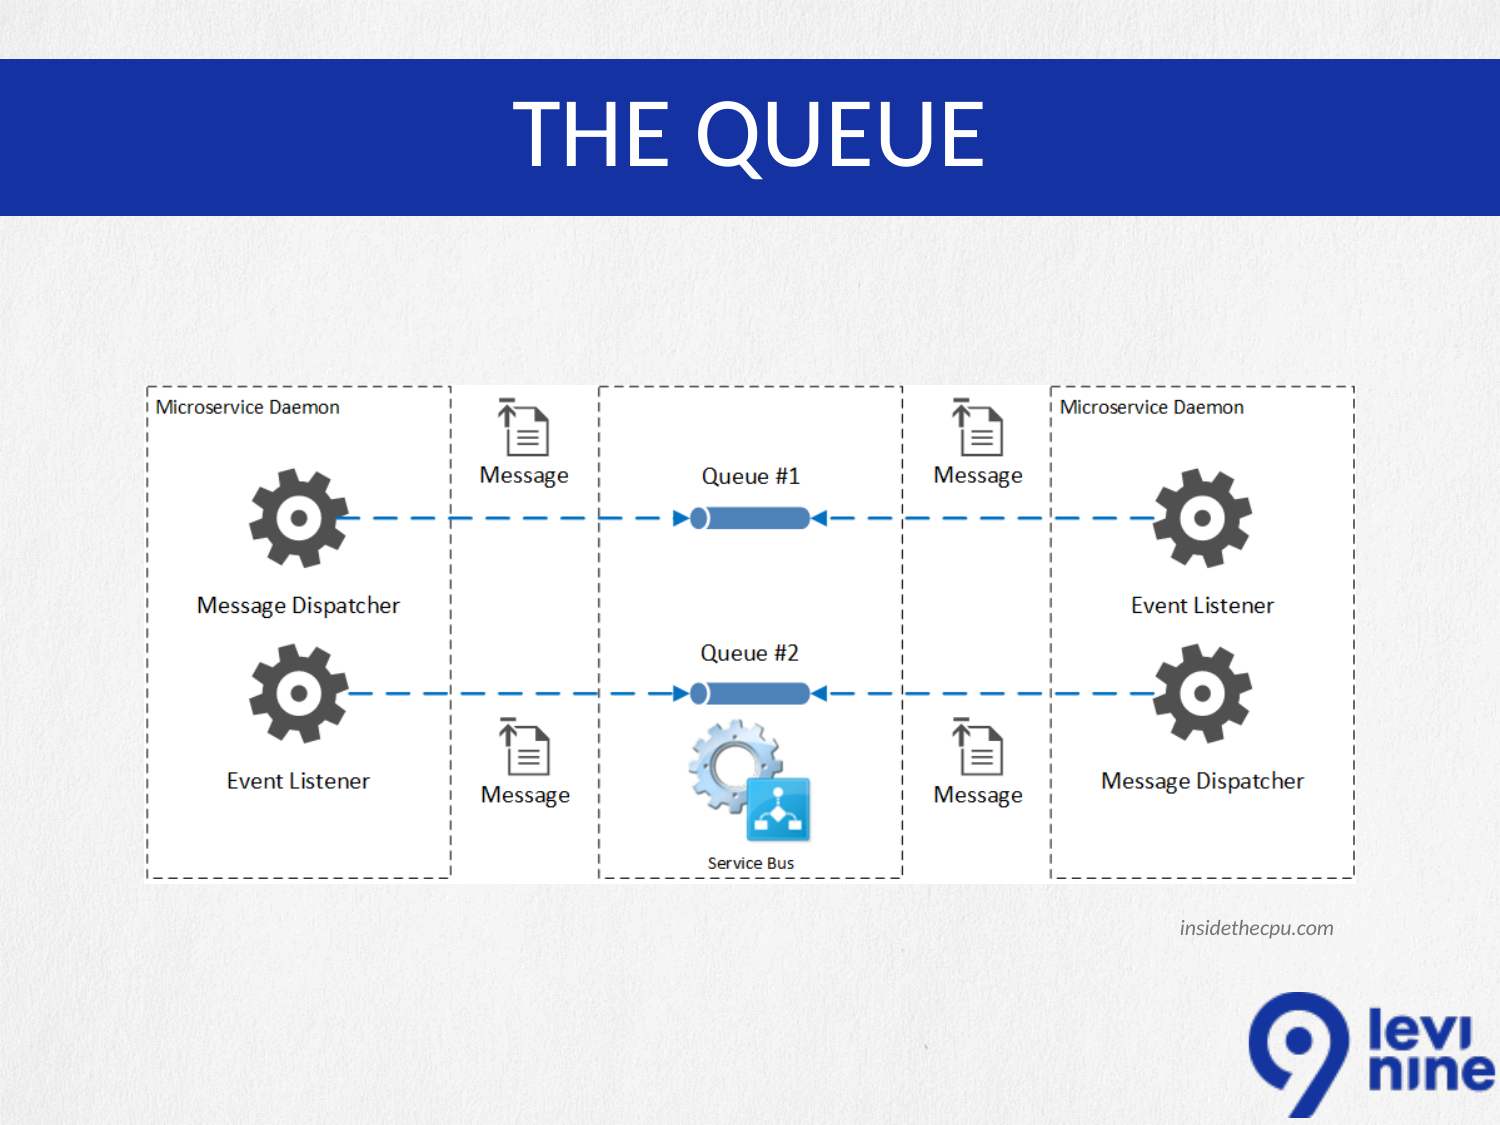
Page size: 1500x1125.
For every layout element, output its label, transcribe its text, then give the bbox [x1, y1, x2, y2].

text_box insidethecpu.com [1165, 906, 1355, 948]
title The QUEUE [0, 59, 1500, 216]
picture [1247, 992, 1498, 1118]
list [144, 385, 1356, 884]
